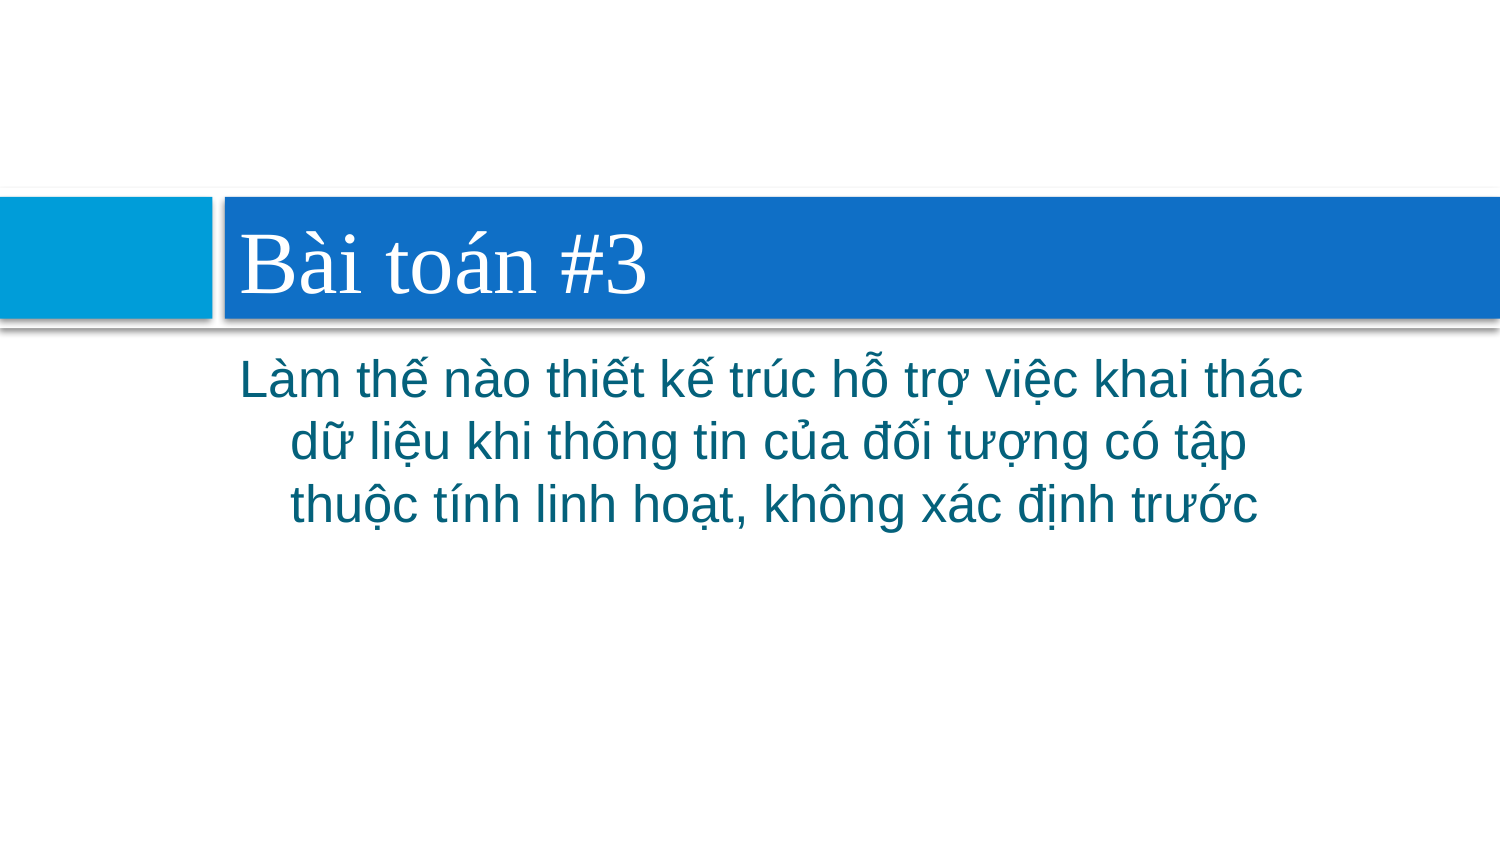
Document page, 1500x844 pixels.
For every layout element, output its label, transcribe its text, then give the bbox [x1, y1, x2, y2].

list Làm thế nào thiết kế trúc hỗ trợ việc khai thác dữ liệu khi thông tin của đối tượng có tập thuộc tính linh hoạt, không xác định trước [225, 337, 1394, 544]
title Bài toán #3 [225, 196, 1475, 319]
